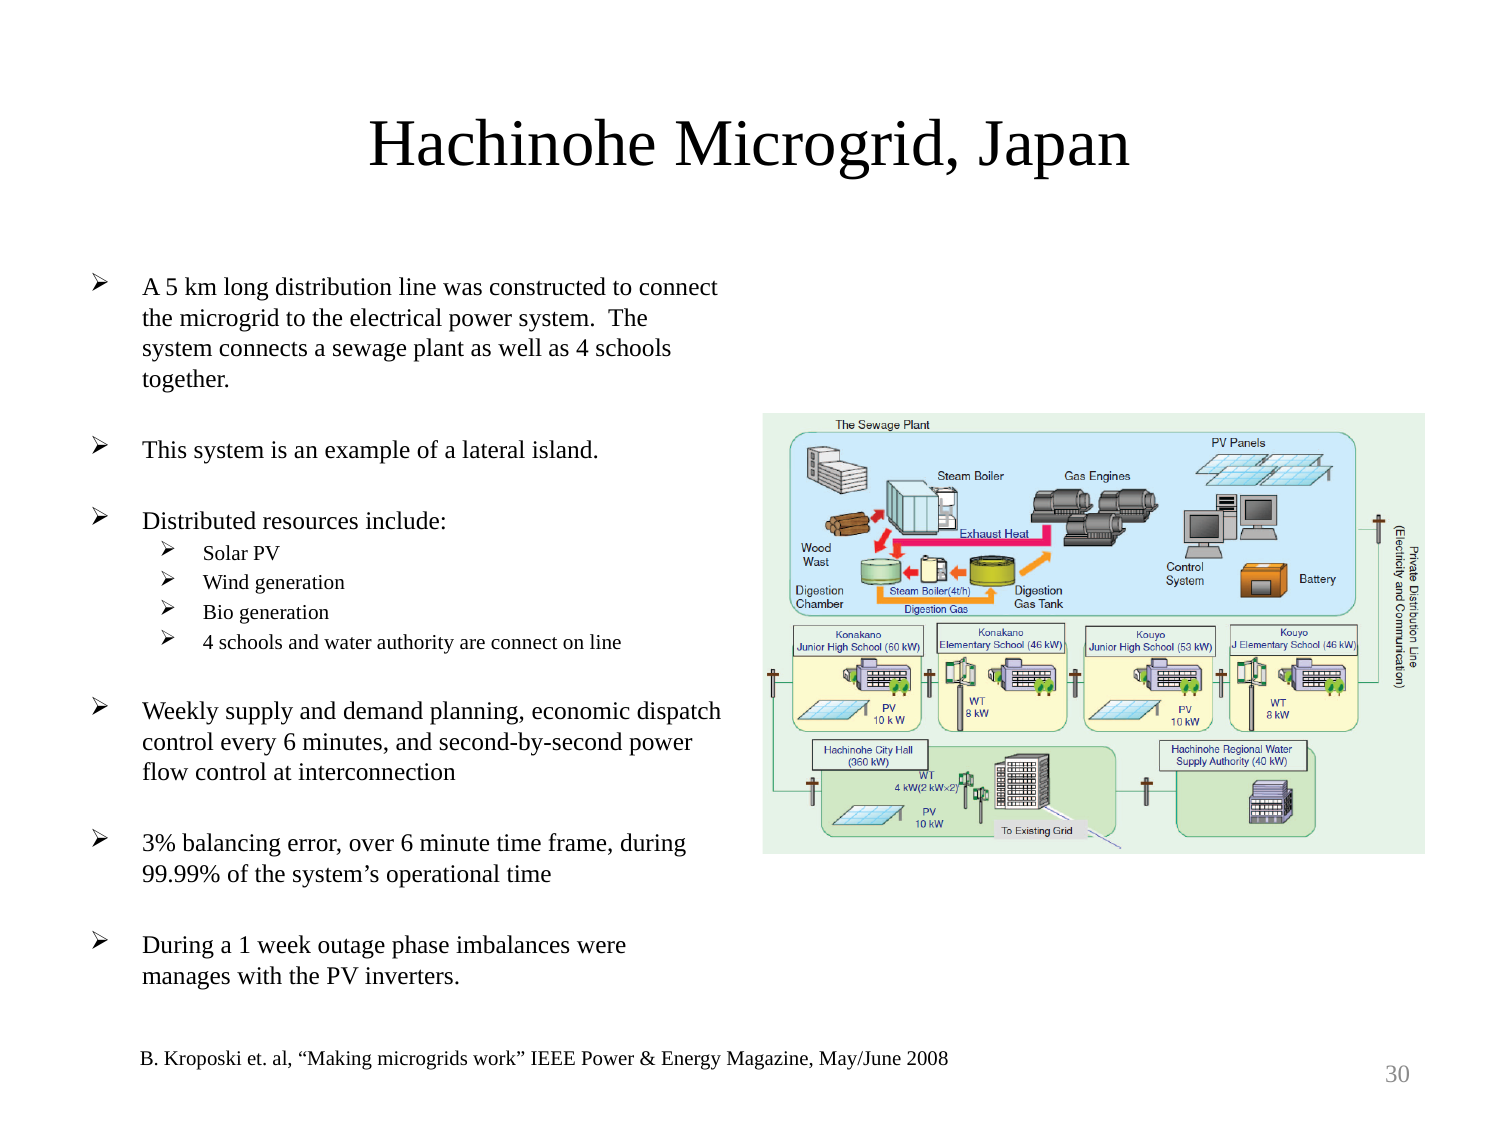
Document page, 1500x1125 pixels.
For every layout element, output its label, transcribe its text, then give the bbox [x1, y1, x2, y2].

list A 5 km long distribution line was constructed to connect the microgrid to the electrical power system. The system connects a sewage plant as well as 4 schools together. This system is an example of a lateral island. Distributed resources include: Solar PV Wind generation Bio generation 4 schools and water authority are connect on line Weekly supply and demand planning, economic dispatch control every 6 minutes, and second-by-second power flow control at interconnection 3% balancing error, over 6 minute time frame, during 99.99% of the system’s operational time During a 1 week outage phase imbalances were manages with the PV inverters. [75, 262, 738, 1005]
slide_number 30 [1074, 1042, 1425, 1103]
text_box B. Kroposki et. al, “Making microgrids work” IEEE Power & Energy Magazine, May/June 2008 [124, 1037, 1325, 1077]
title Hachinohe Microgrid, Japan [75, 45, 1425, 233]
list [762, 413, 1426, 854]
